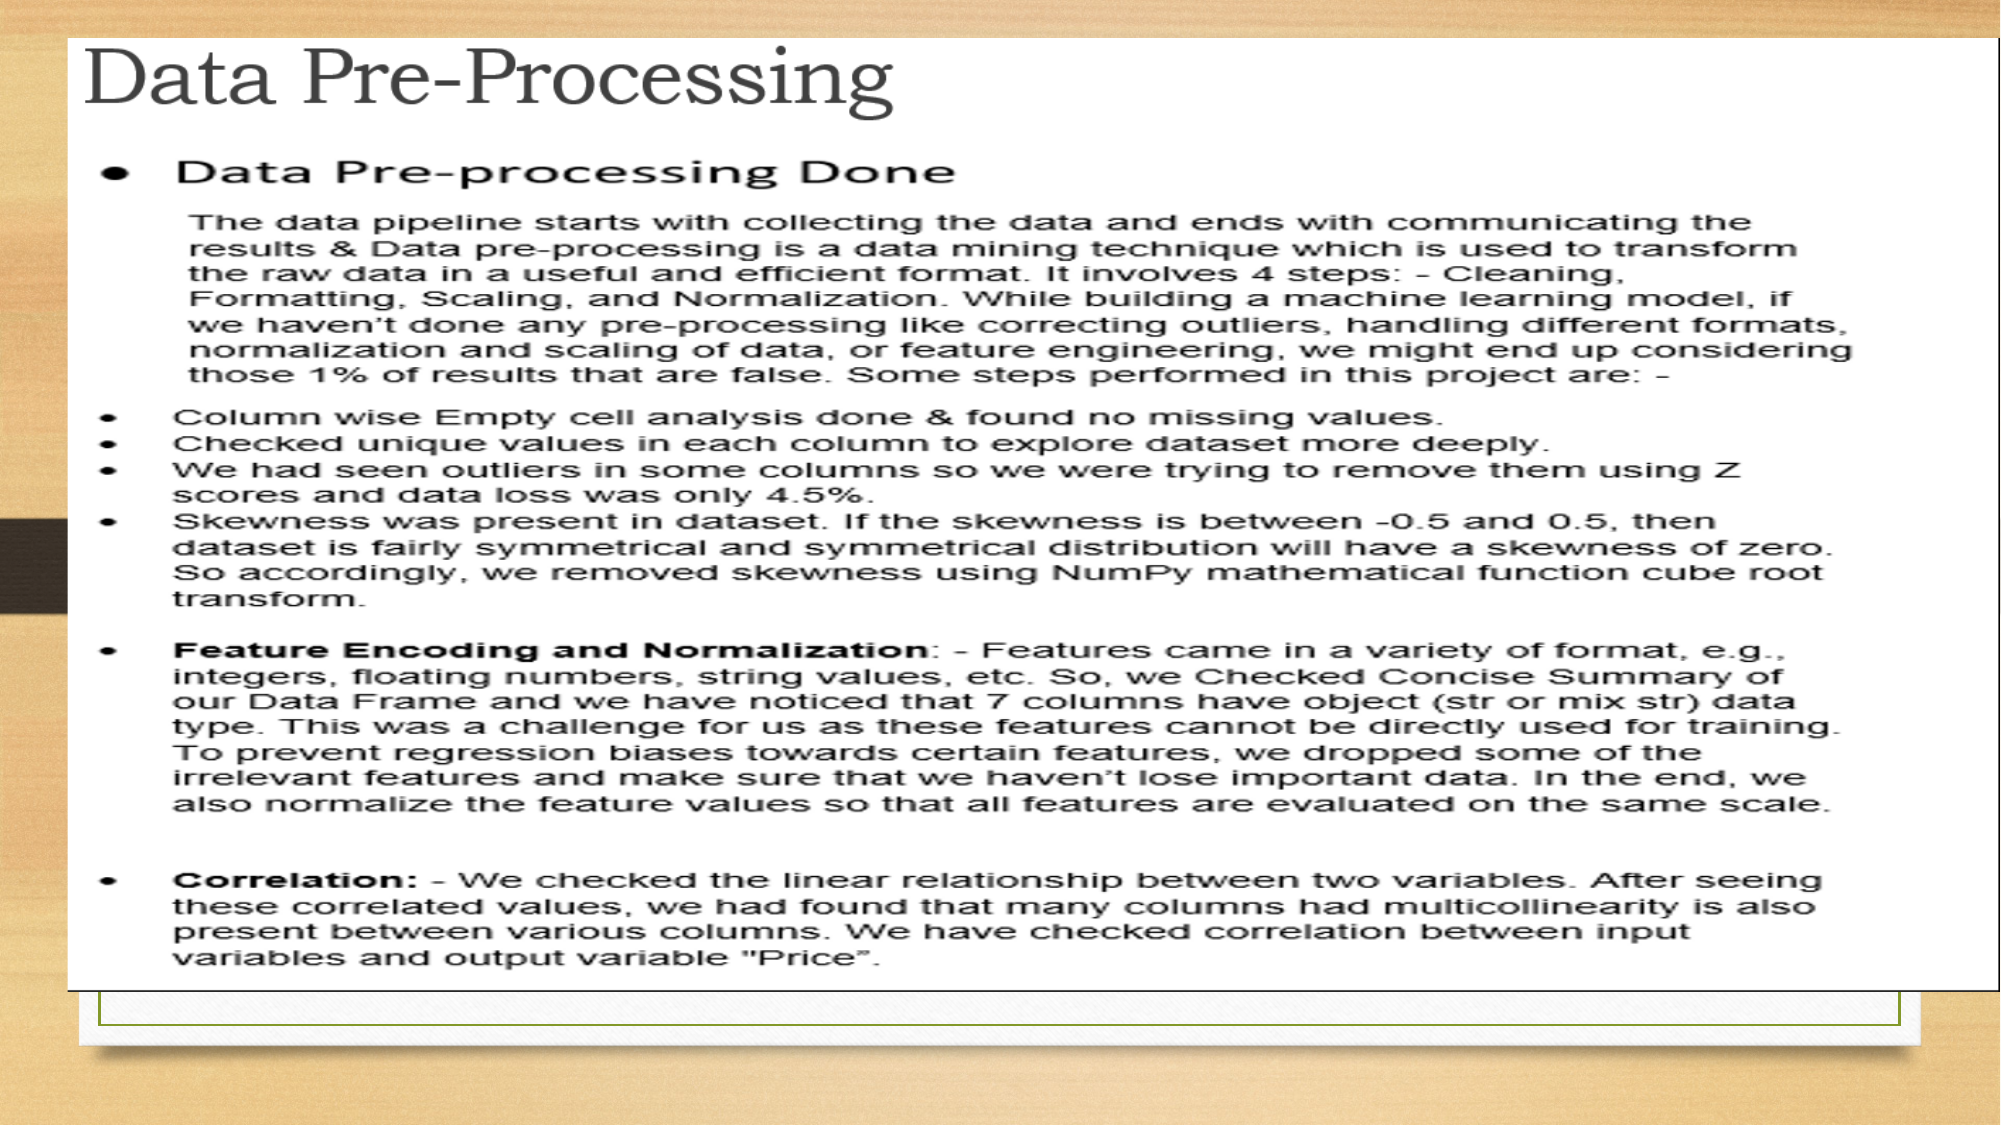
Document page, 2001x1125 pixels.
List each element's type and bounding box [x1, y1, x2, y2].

picture [0, 0, 2001, 1125]
list [67, 38, 2000, 992]
